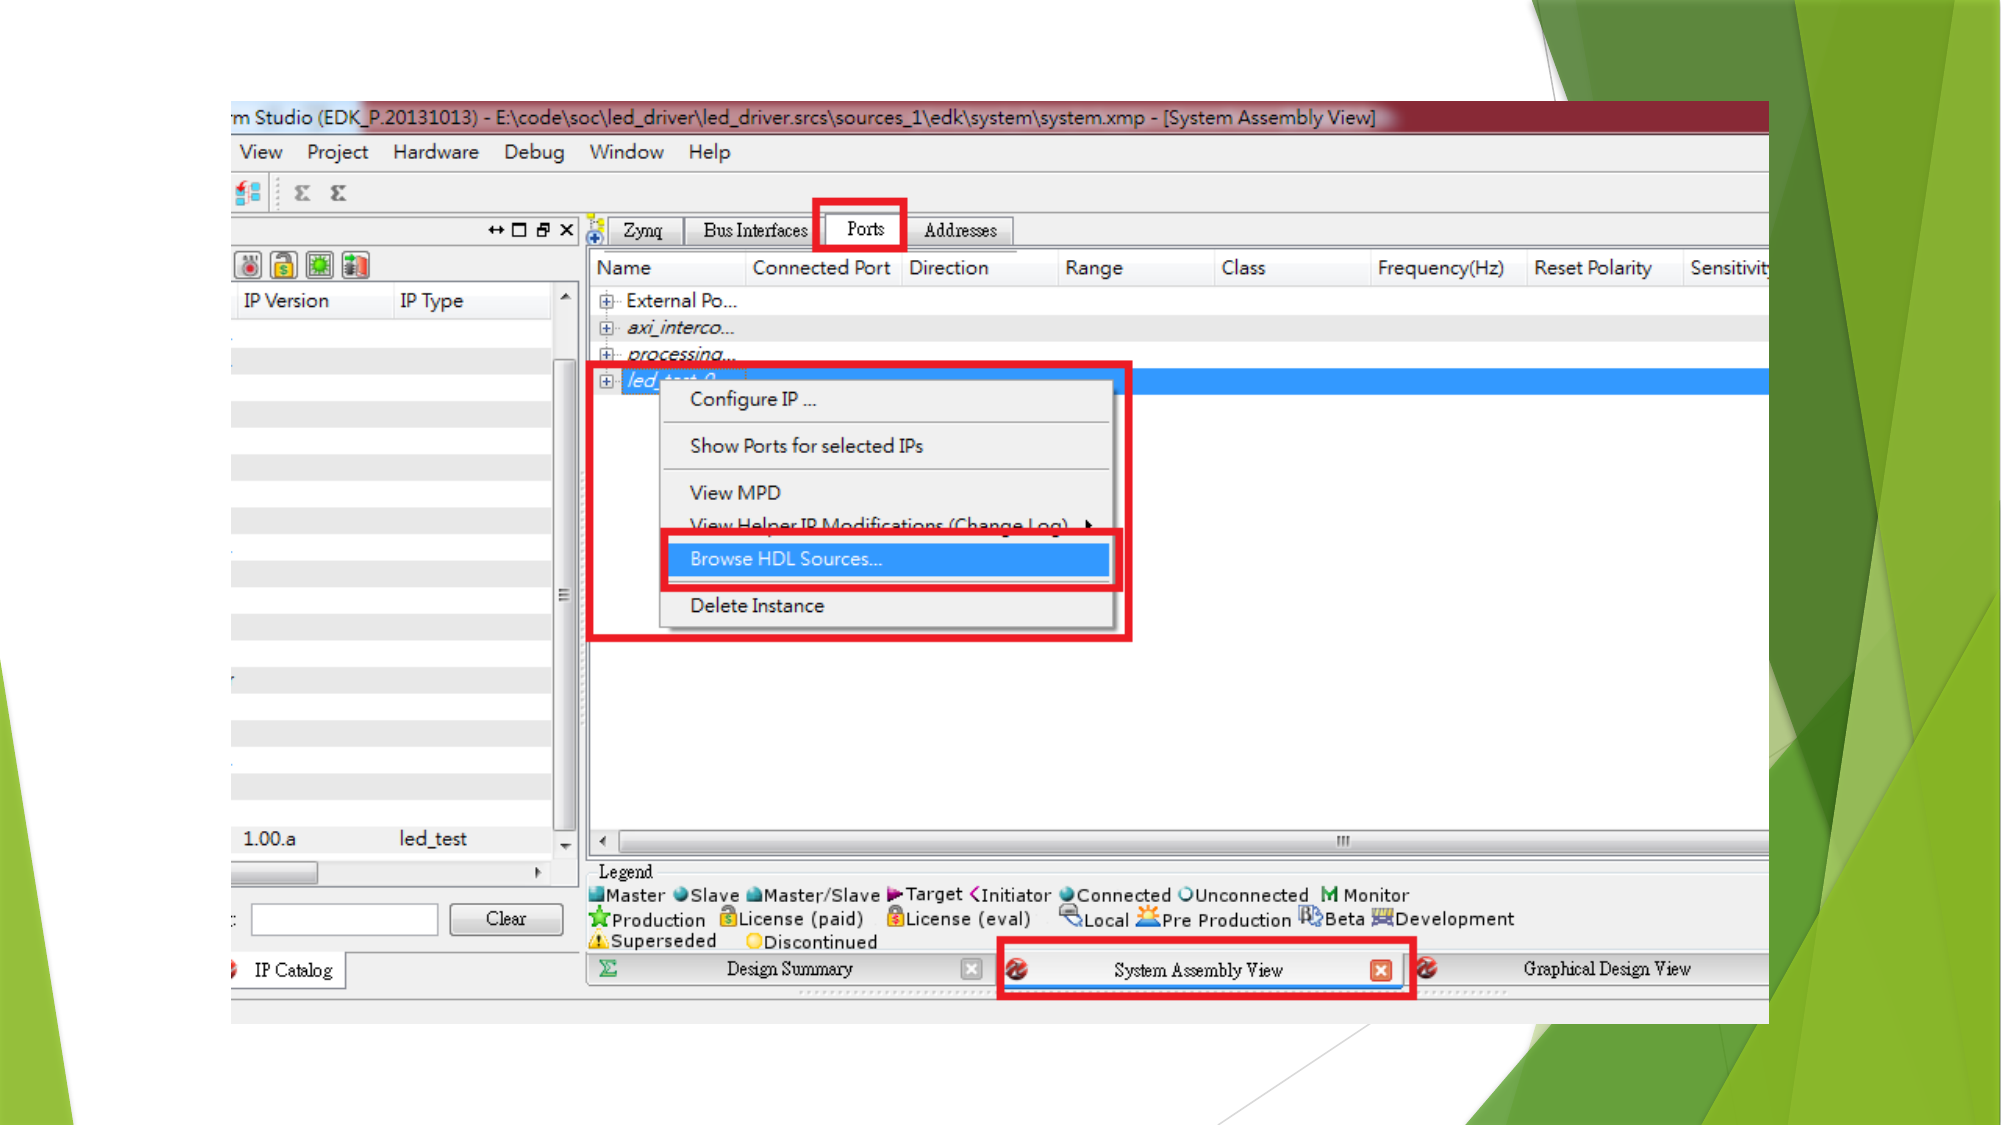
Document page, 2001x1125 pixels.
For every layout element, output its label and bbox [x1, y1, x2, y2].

picture [230, 100, 1770, 1024]
